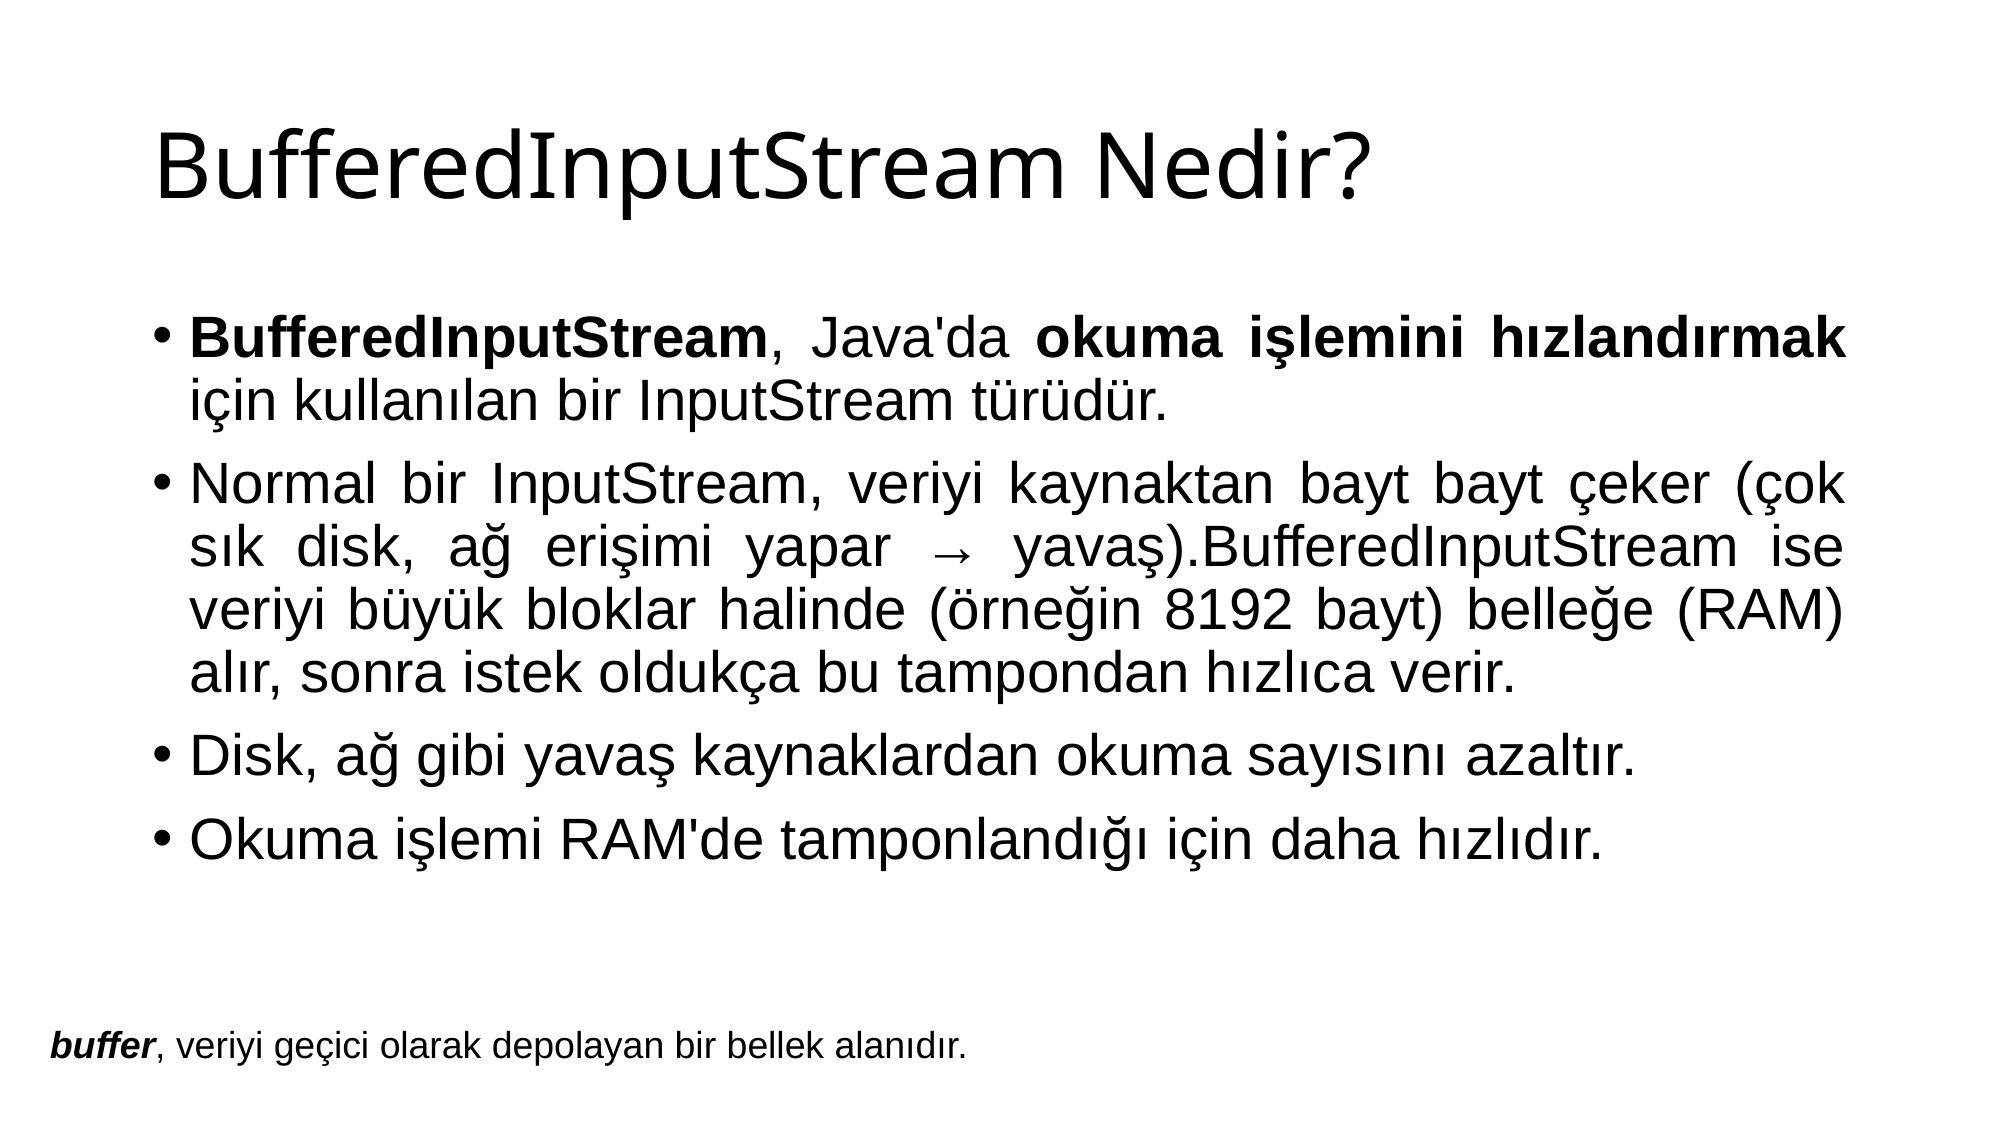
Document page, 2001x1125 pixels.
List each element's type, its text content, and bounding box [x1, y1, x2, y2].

text_box buffer, veriyi geçici olarak depolayan bir bellek alanıdır. [34, 1013, 1046, 1074]
title BufferedInputStream Nedir? [137, 59, 1863, 278]
list BufferedInputStream, Java'da okuma işlemini hızlandırmak için kullanılan bir InputStream türüdür. Normal bir InputStream, veriyi kaynaktan bayt bayt çeker (çok sık disk, ağ erişimi yapar → yavaş).BufferedInputStream ise veriyi büyük bloklar halinde (örneğin 8192 bayt) belleğe (RAM) alır, sonra istek oldukça bu tampondan hızlıca verir. Disk, ağ gibi yavaş kaynaklardan okuma sayısını azaltır. Okuma işlemi RAM'de tamponlandığı için daha hızlıdır. [137, 299, 1863, 1014]
